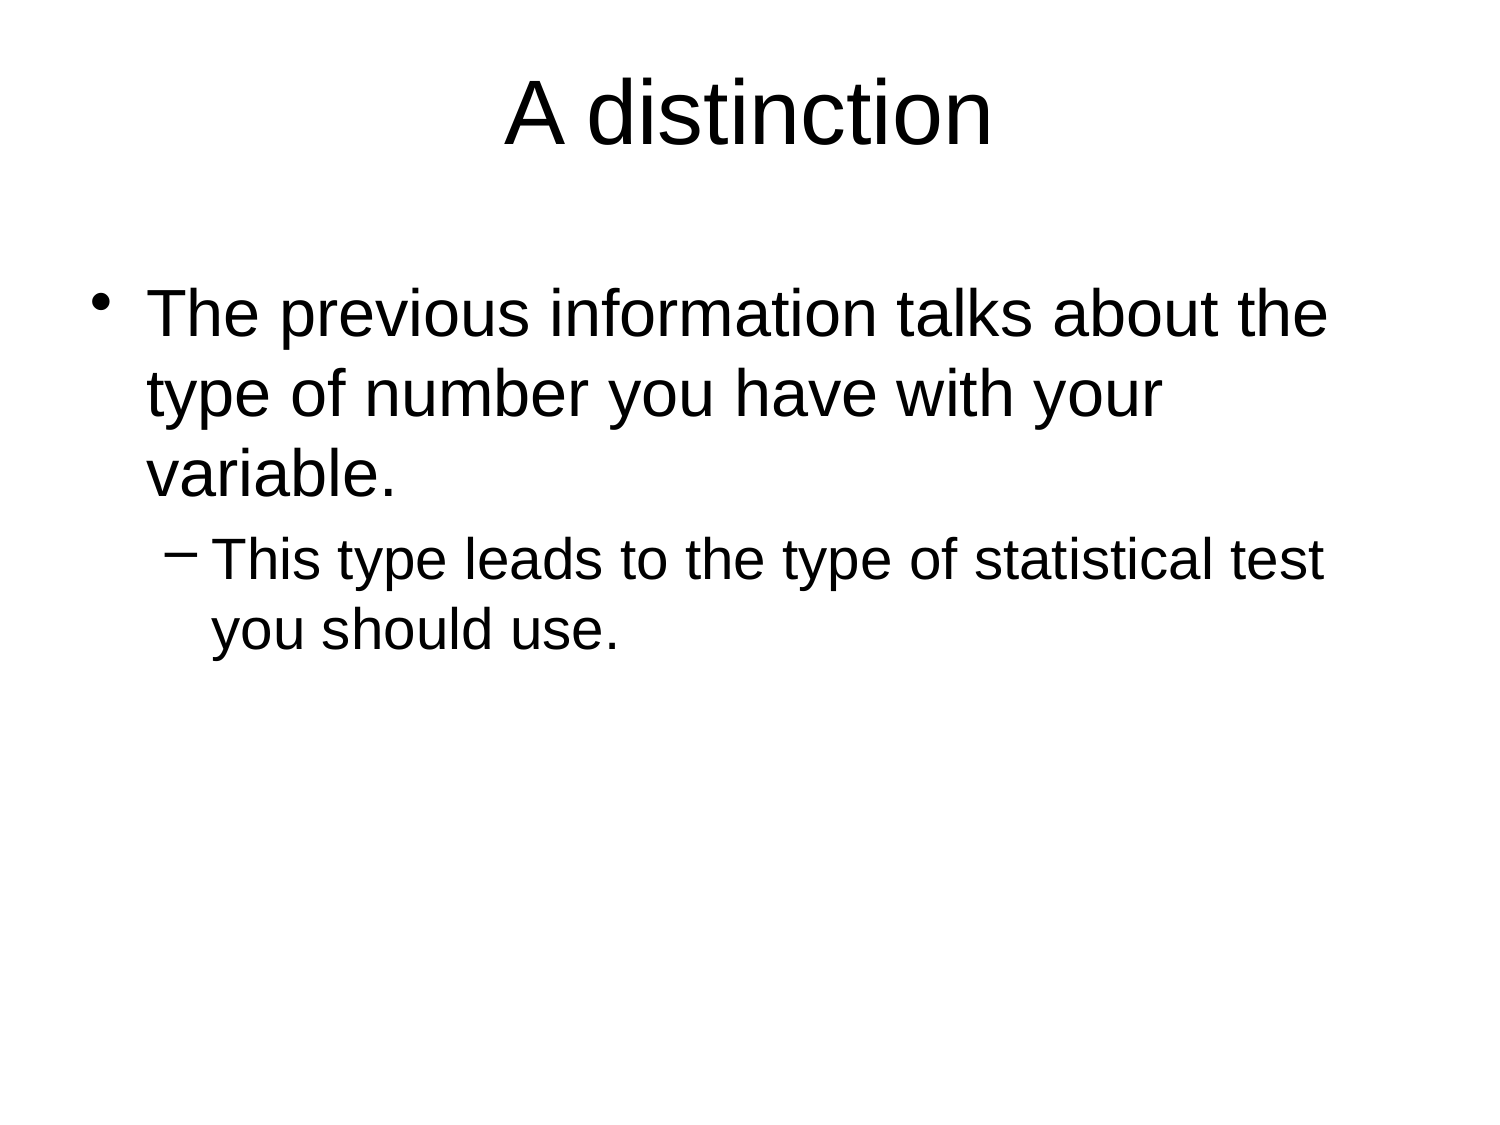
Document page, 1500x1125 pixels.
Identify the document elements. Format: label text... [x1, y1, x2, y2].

title A distinction [75, 45, 1425, 233]
list The previous information talks about the type of number you have with your variable. This type leads to the type of statistical test you should use. [75, 262, 1425, 1005]
